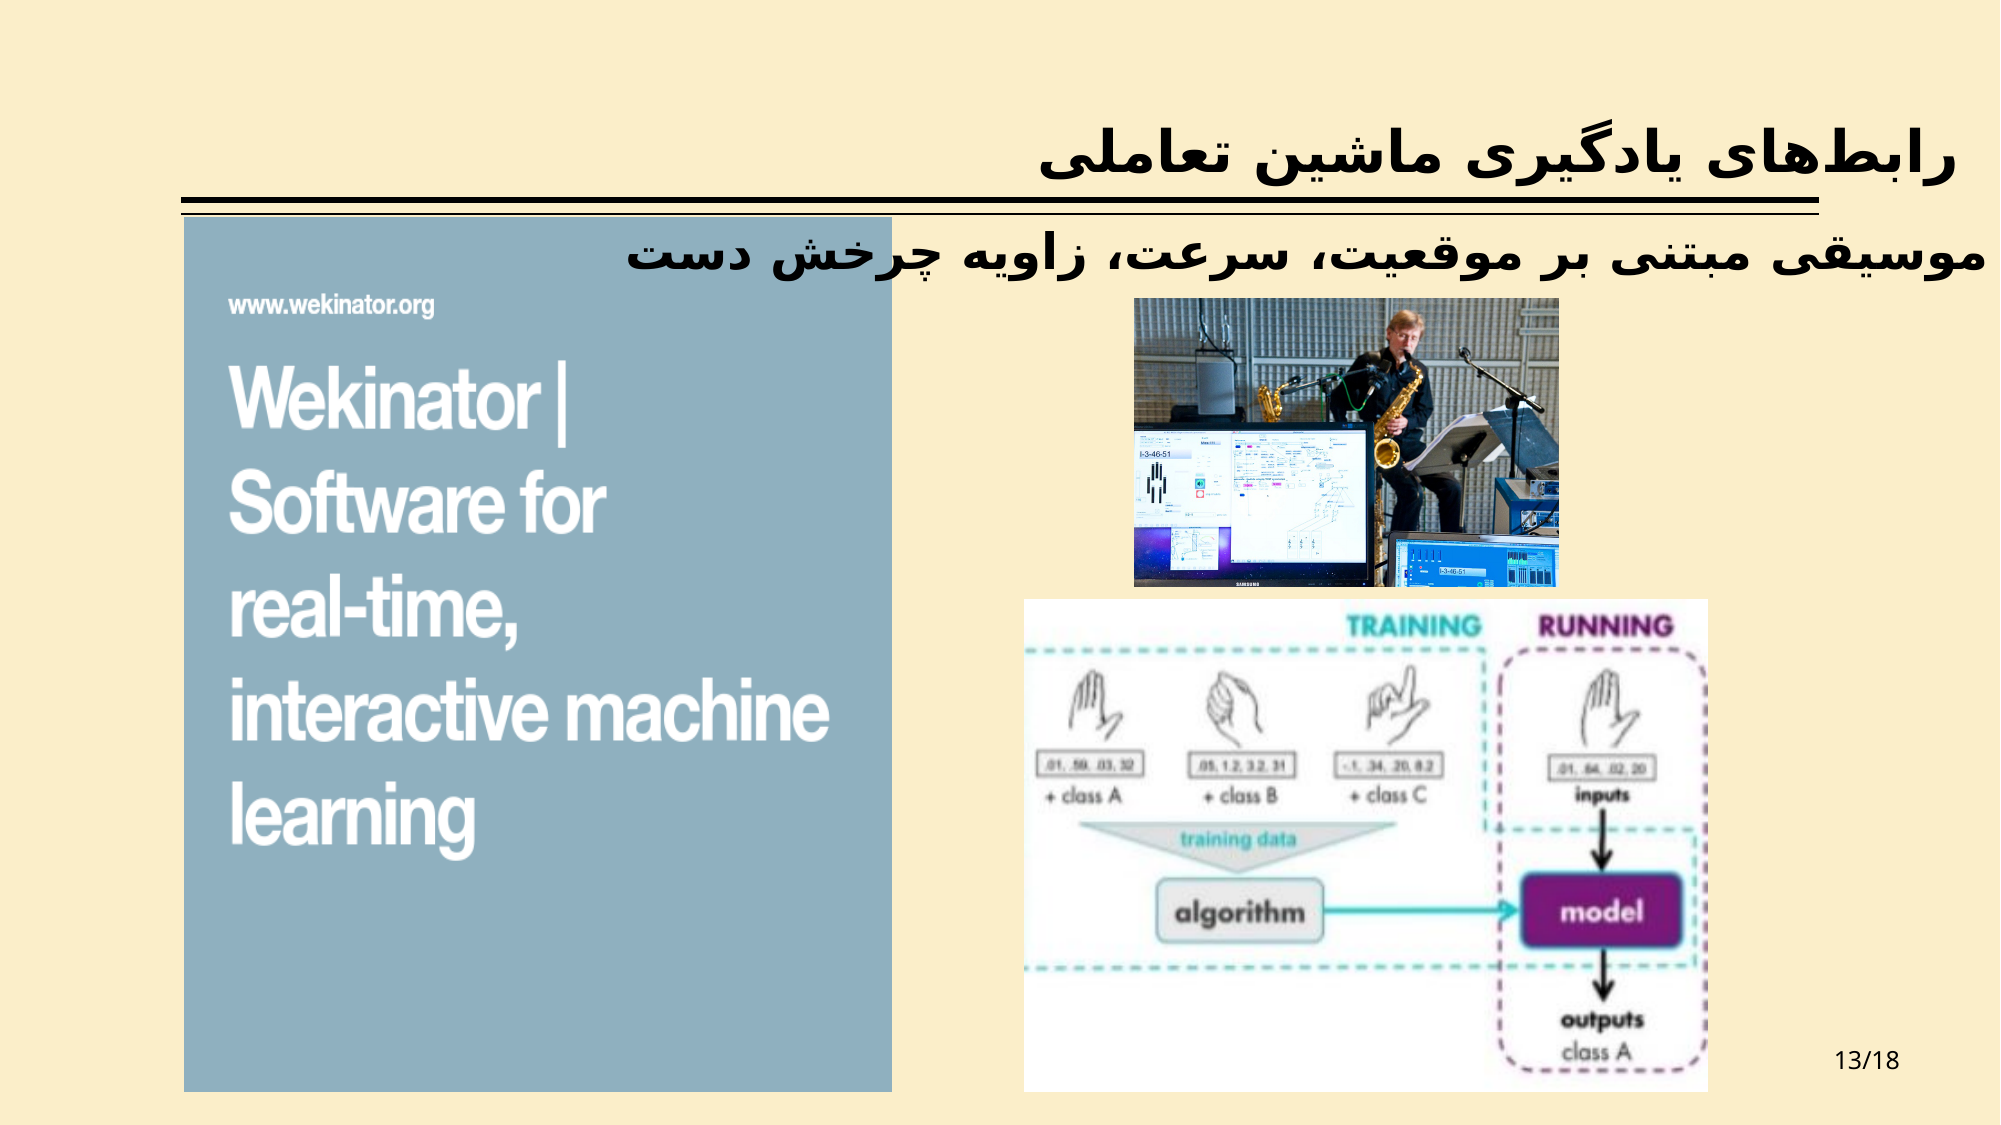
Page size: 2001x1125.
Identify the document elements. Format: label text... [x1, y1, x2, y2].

text_box ایجاد موسیقی مبتنی بر موقعیت، سرعت، زاویه چرخش دست [610, 212, 2000, 288]
picture [1134, 298, 1559, 587]
picture [184, 217, 892, 1092]
text_box رابط‌های یادگیری ماشین تعاملی [1023, 107, 1974, 192]
slide_number 13/18 [1713, 1027, 1900, 1092]
picture [1024, 599, 1708, 1092]
